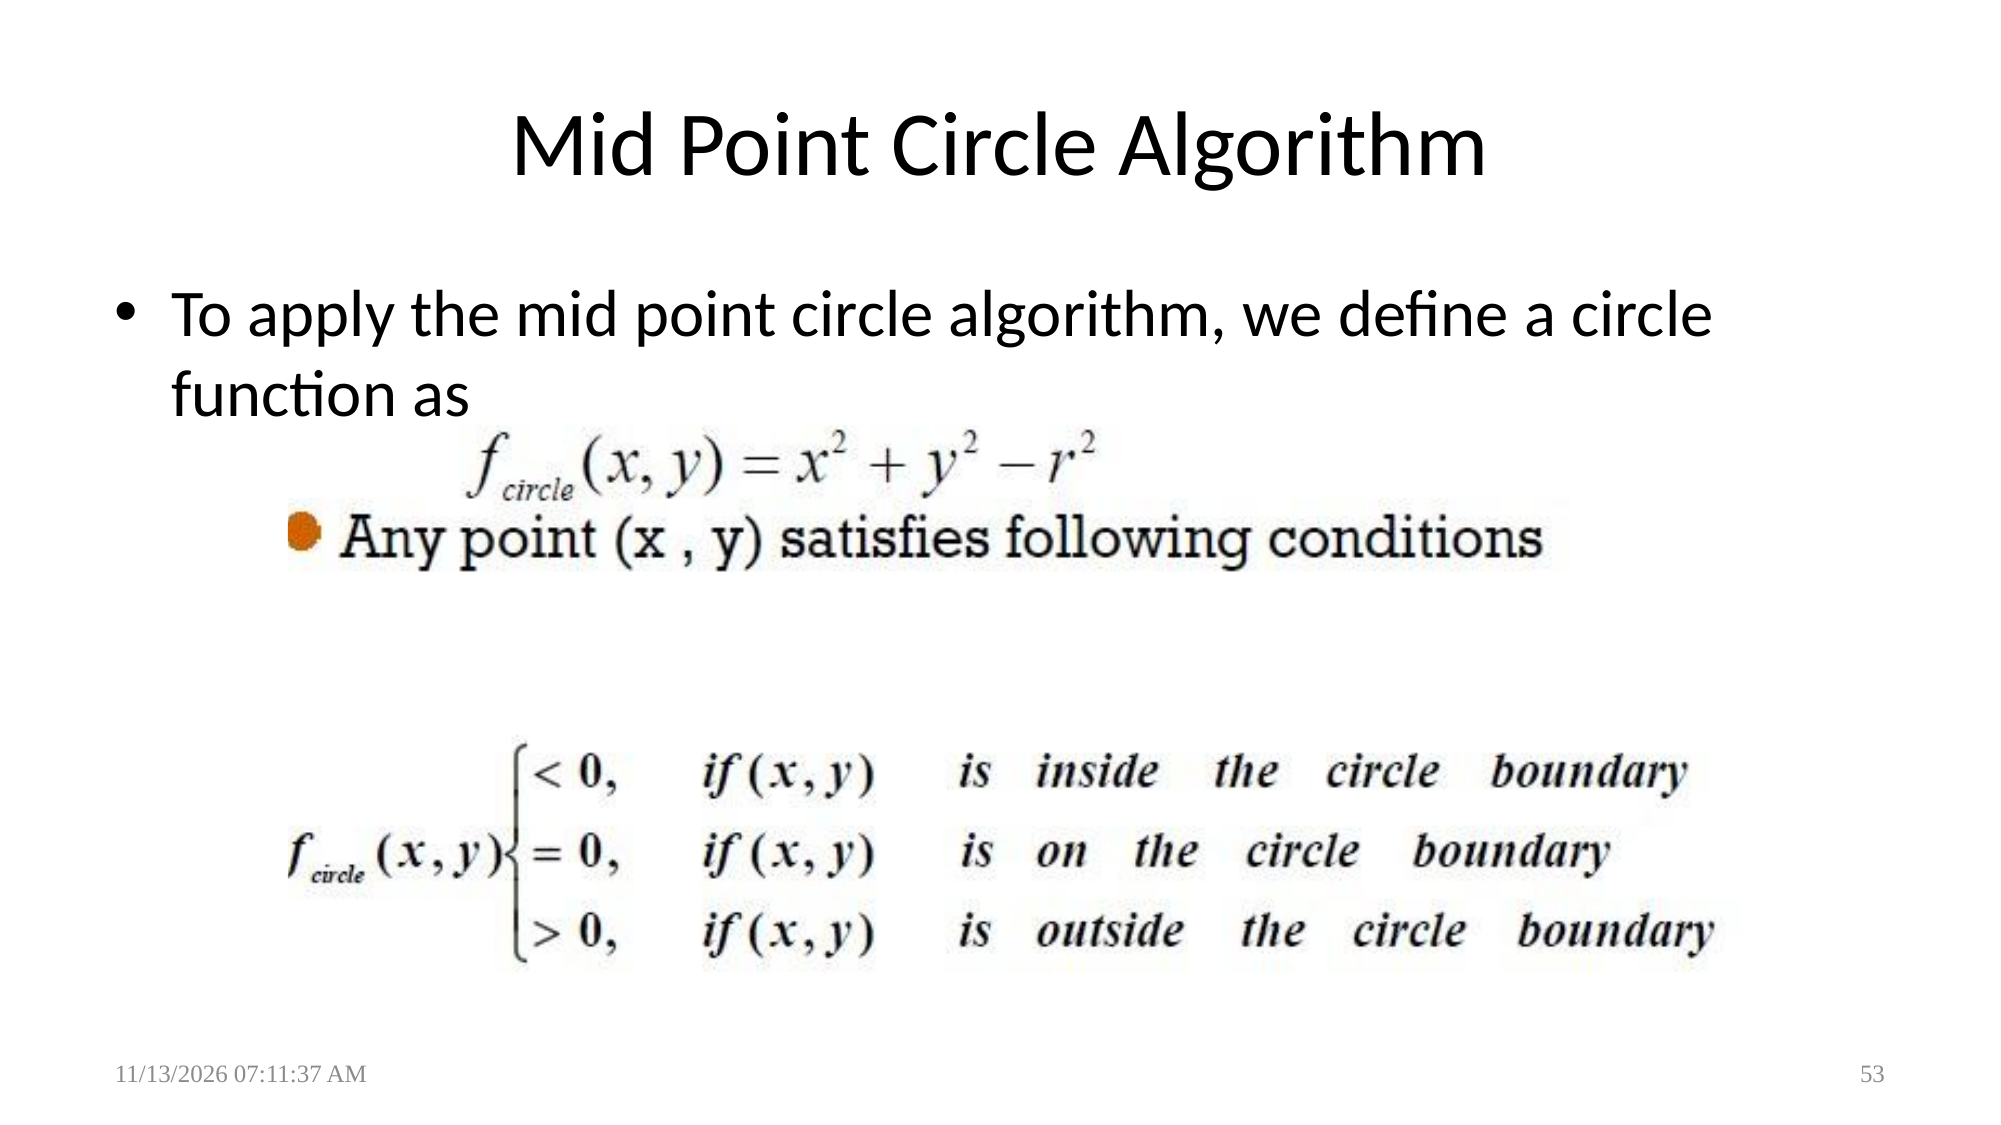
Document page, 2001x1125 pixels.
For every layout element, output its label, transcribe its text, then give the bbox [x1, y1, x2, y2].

slide_number 53 [1433, 1042, 1900, 1103]
list To apply the mid point circle algorithm, we define a circle function as [99, 262, 1900, 1005]
picture [287, 418, 1758, 1014]
title Mid Point Circle Algorithm [99, 45, 1900, 233]
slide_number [99, 1042, 567, 1103]
